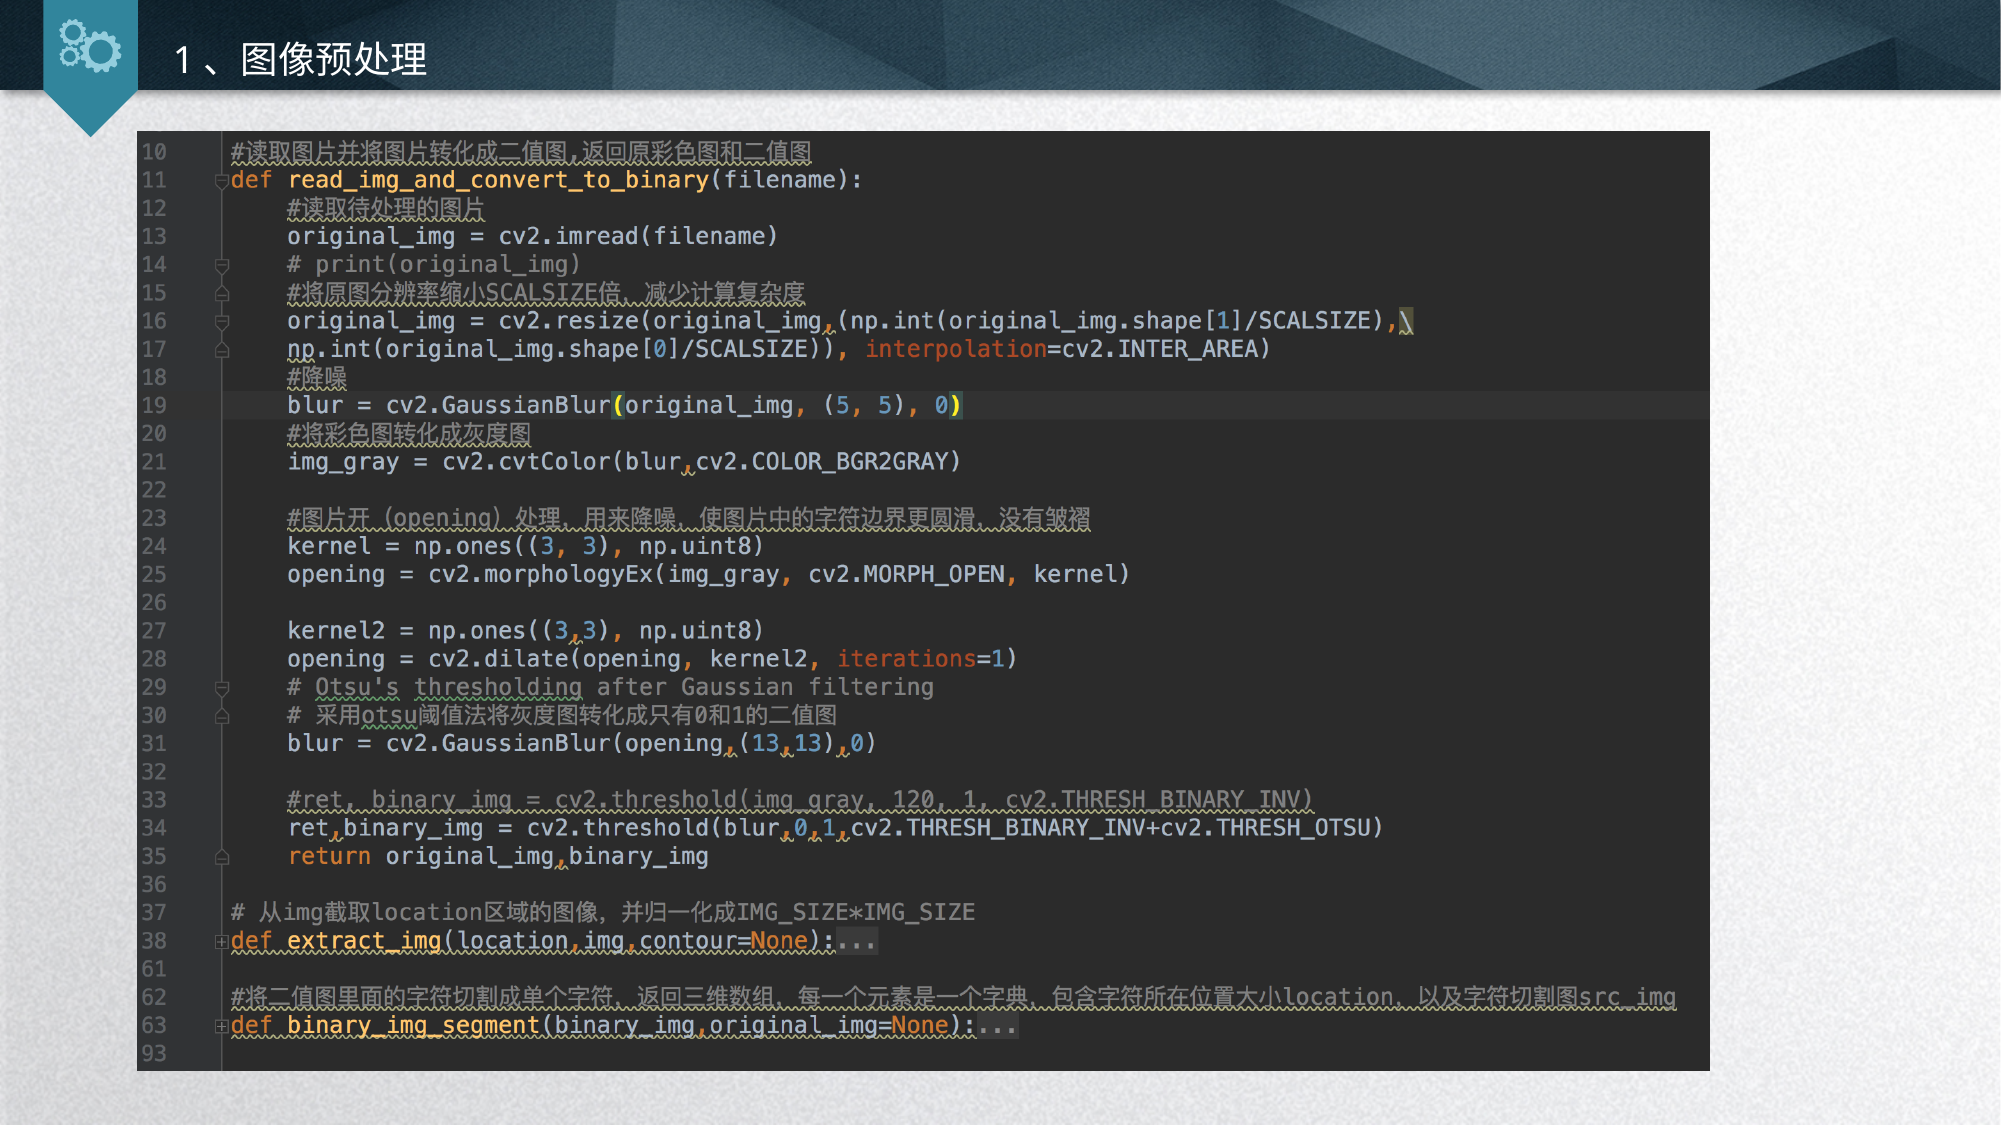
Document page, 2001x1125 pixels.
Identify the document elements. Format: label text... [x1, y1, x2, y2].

text_box [0, 0, 41, 92]
text_box 1、图像预处理 [161, 30, 469, 88]
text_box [59, 18, 123, 74]
picture [0, 92, 2001, 1125]
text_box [43, 0, 139, 138]
text_box [140, 0, 2001, 92]
